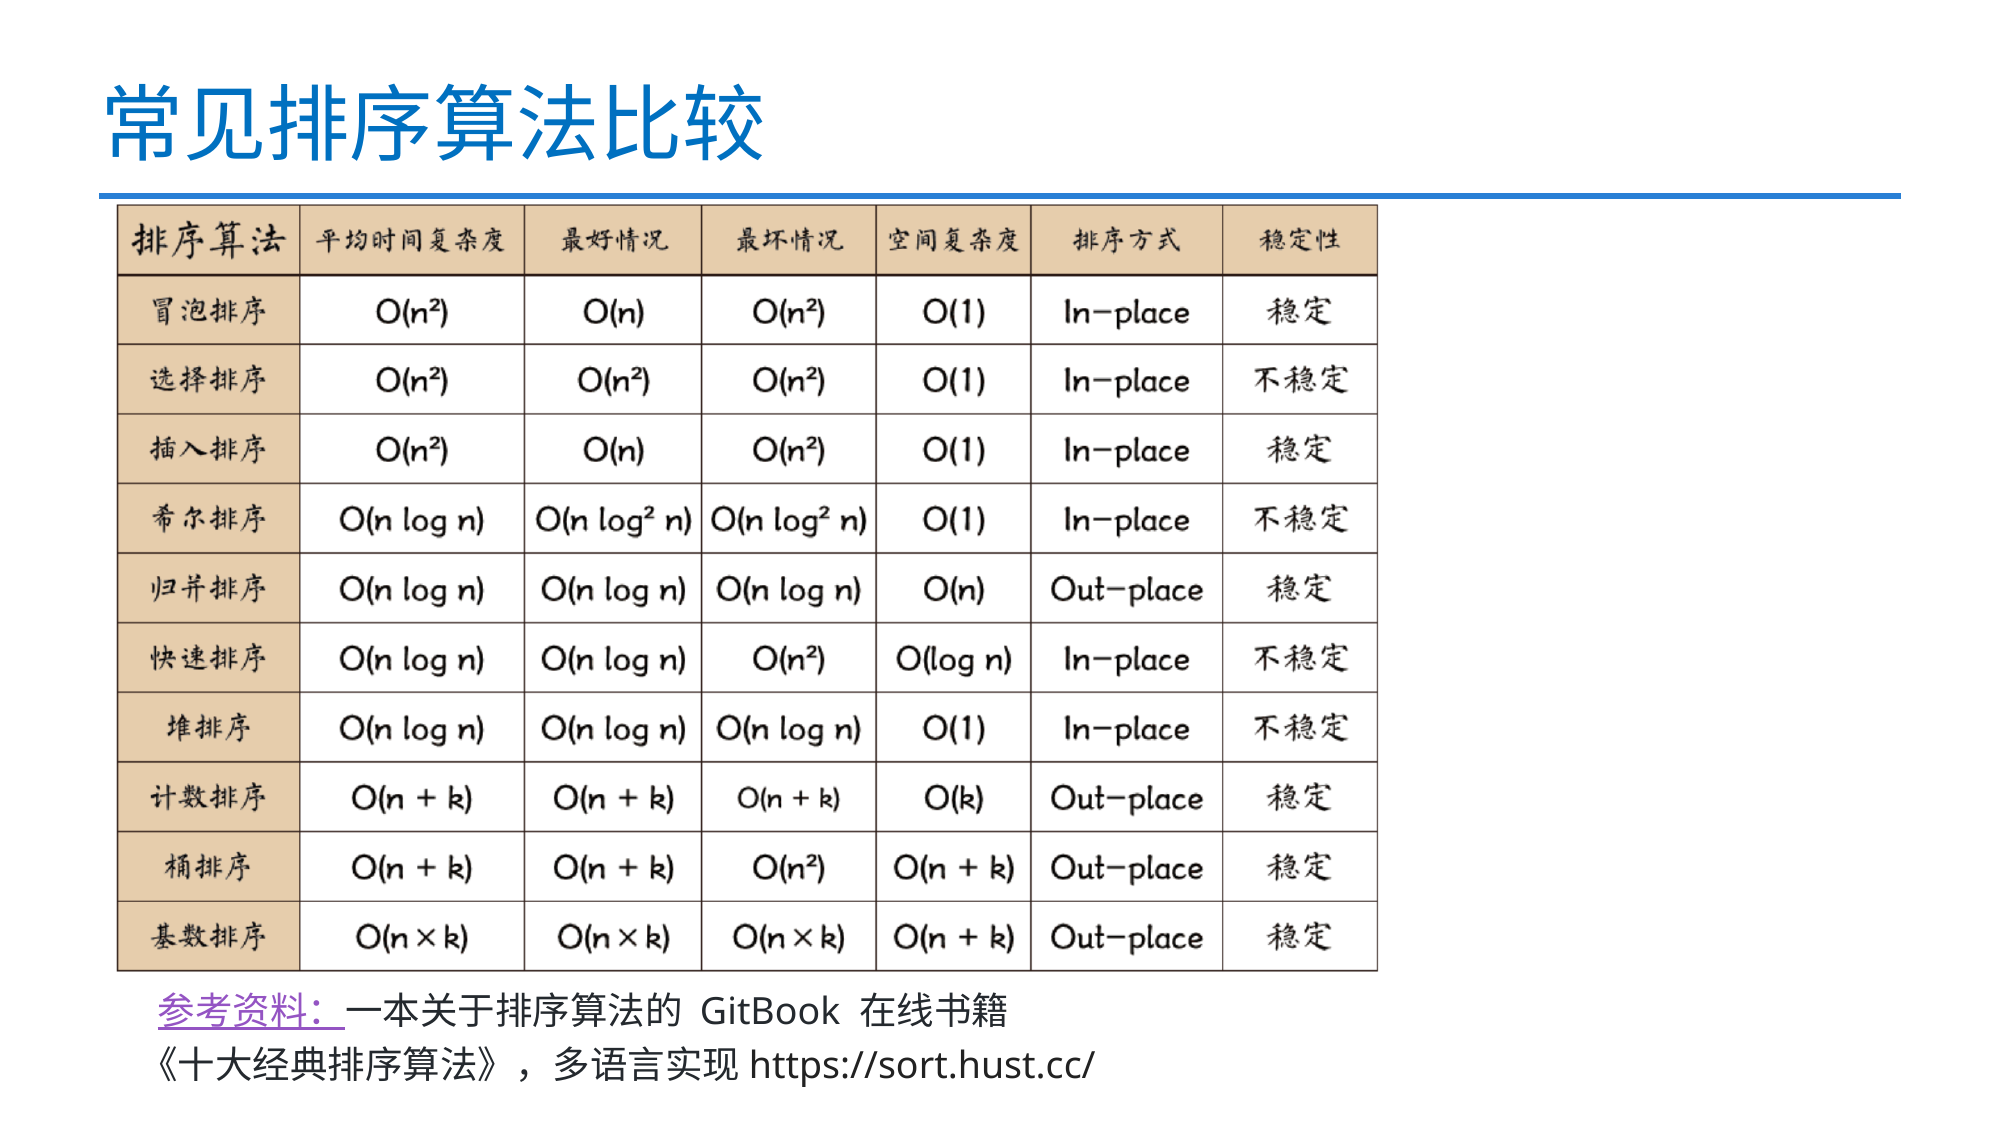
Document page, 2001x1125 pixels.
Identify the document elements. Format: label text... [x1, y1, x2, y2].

text_box 参考资料：一本关于排序算法的 GitBook 在线书籍 《十大经典排序算法》，多语言实现https://sort.hust.cc/ [125, 979, 1912, 1094]
title 常见排序算法比较 [85, 73, 1383, 179]
picture [113, 202, 1384, 976]
